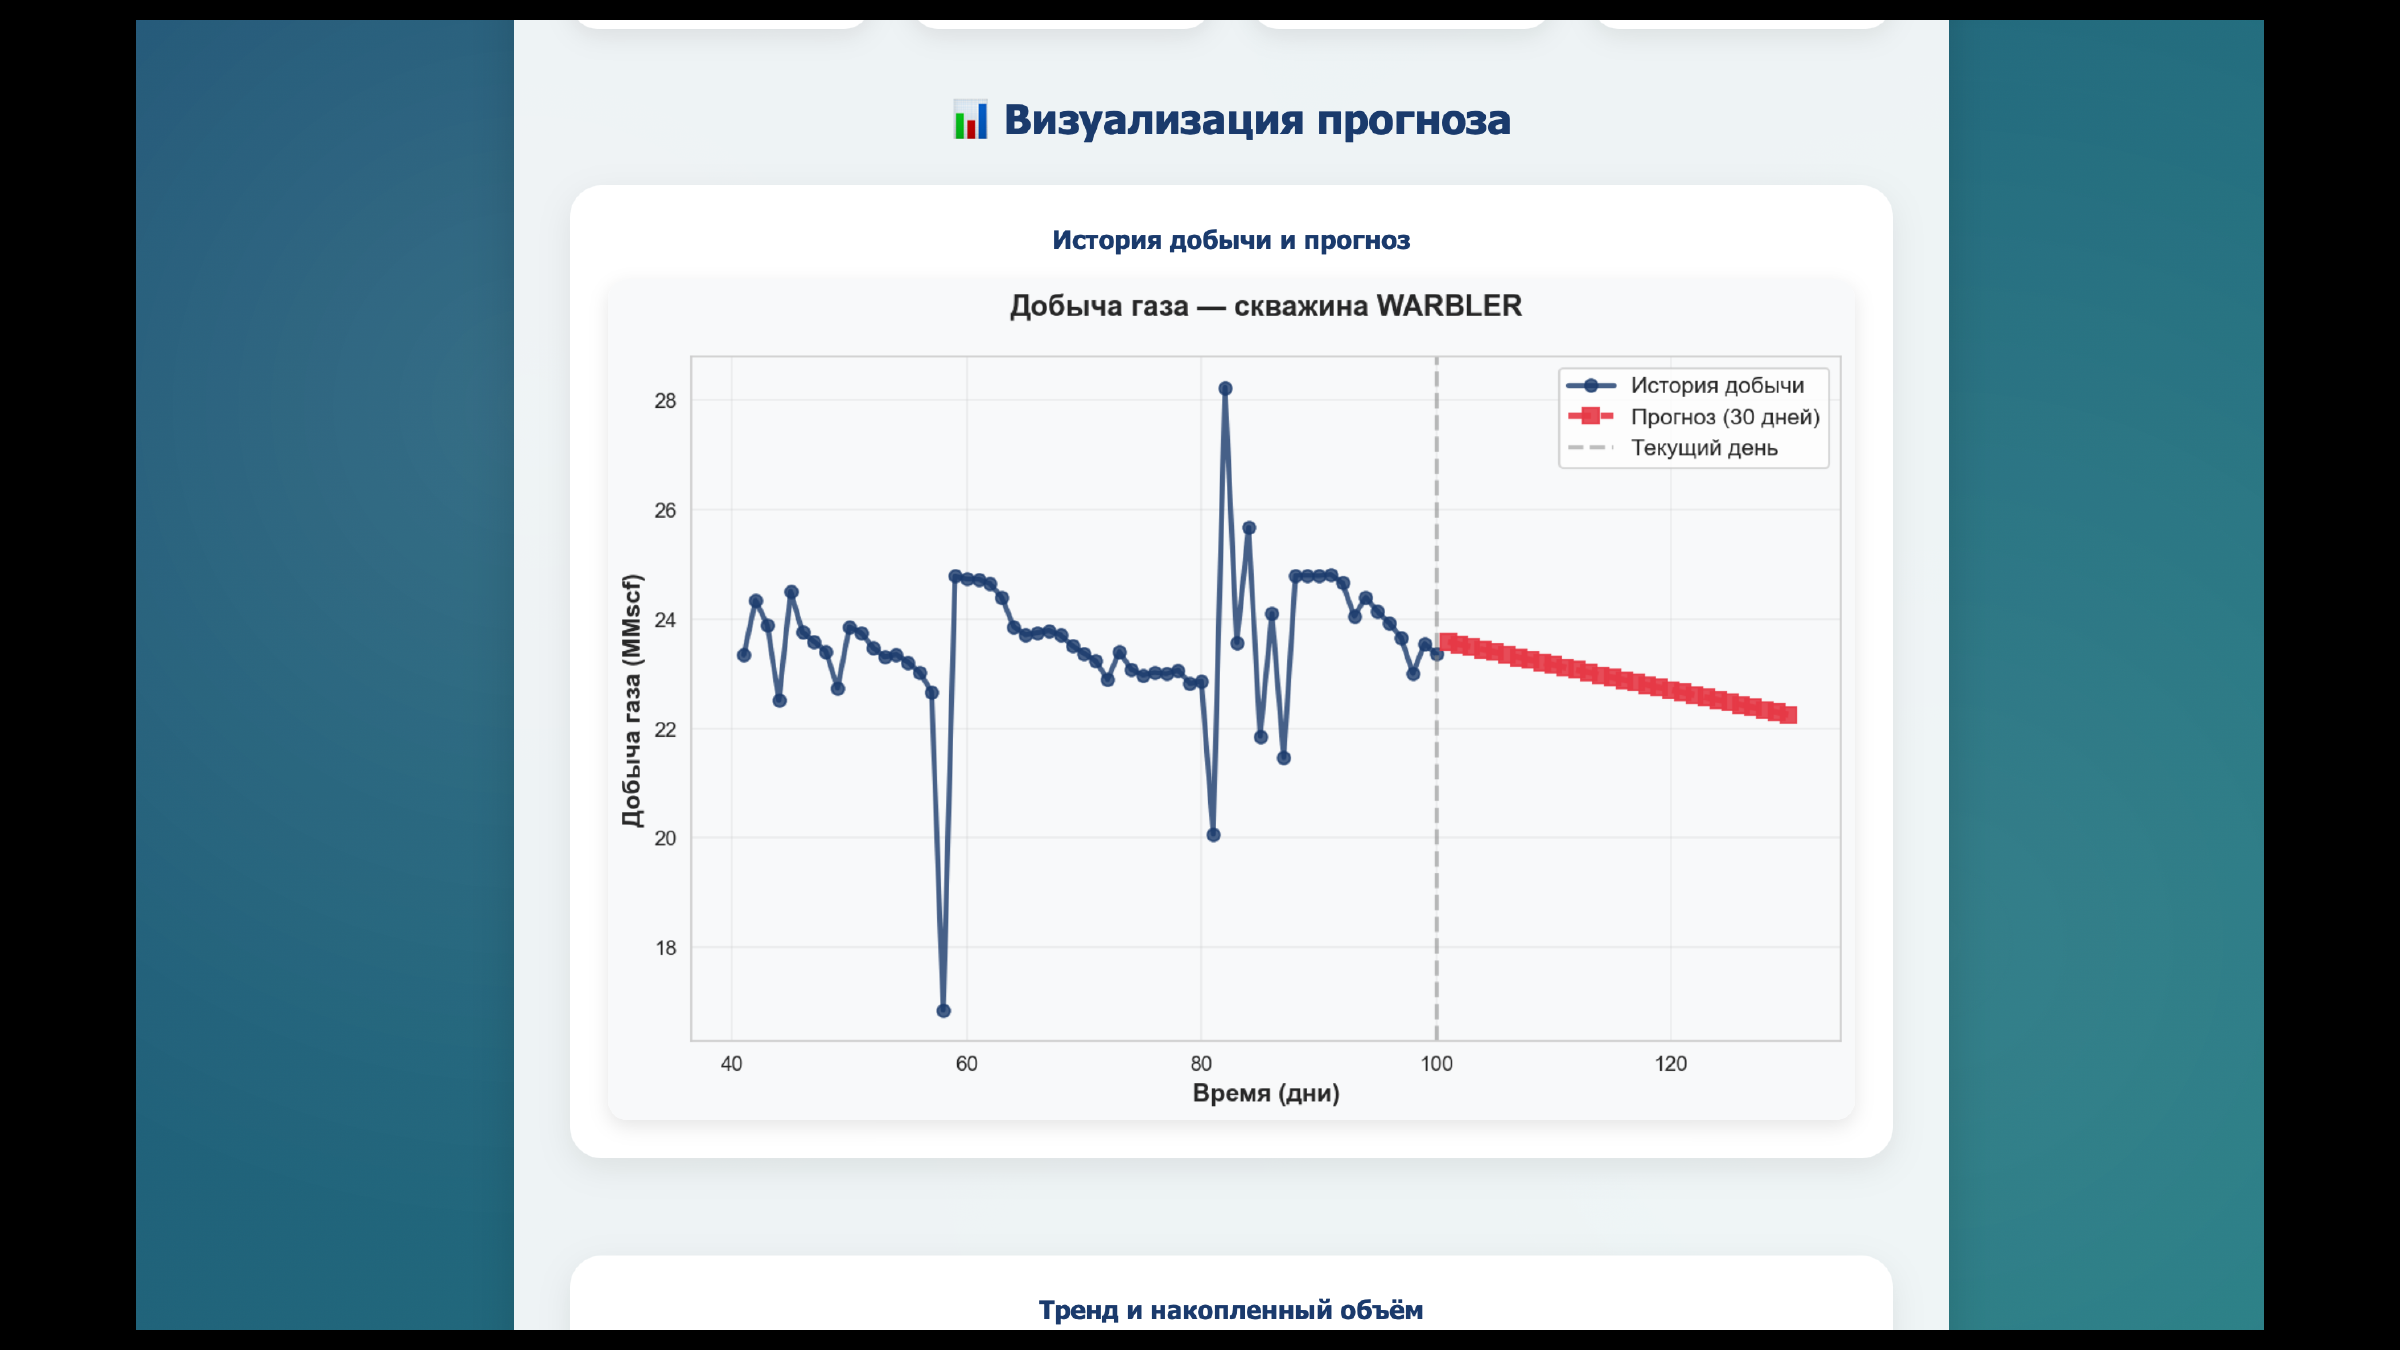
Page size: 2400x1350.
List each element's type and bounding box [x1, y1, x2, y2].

picture [136, 20, 2264, 1330]
